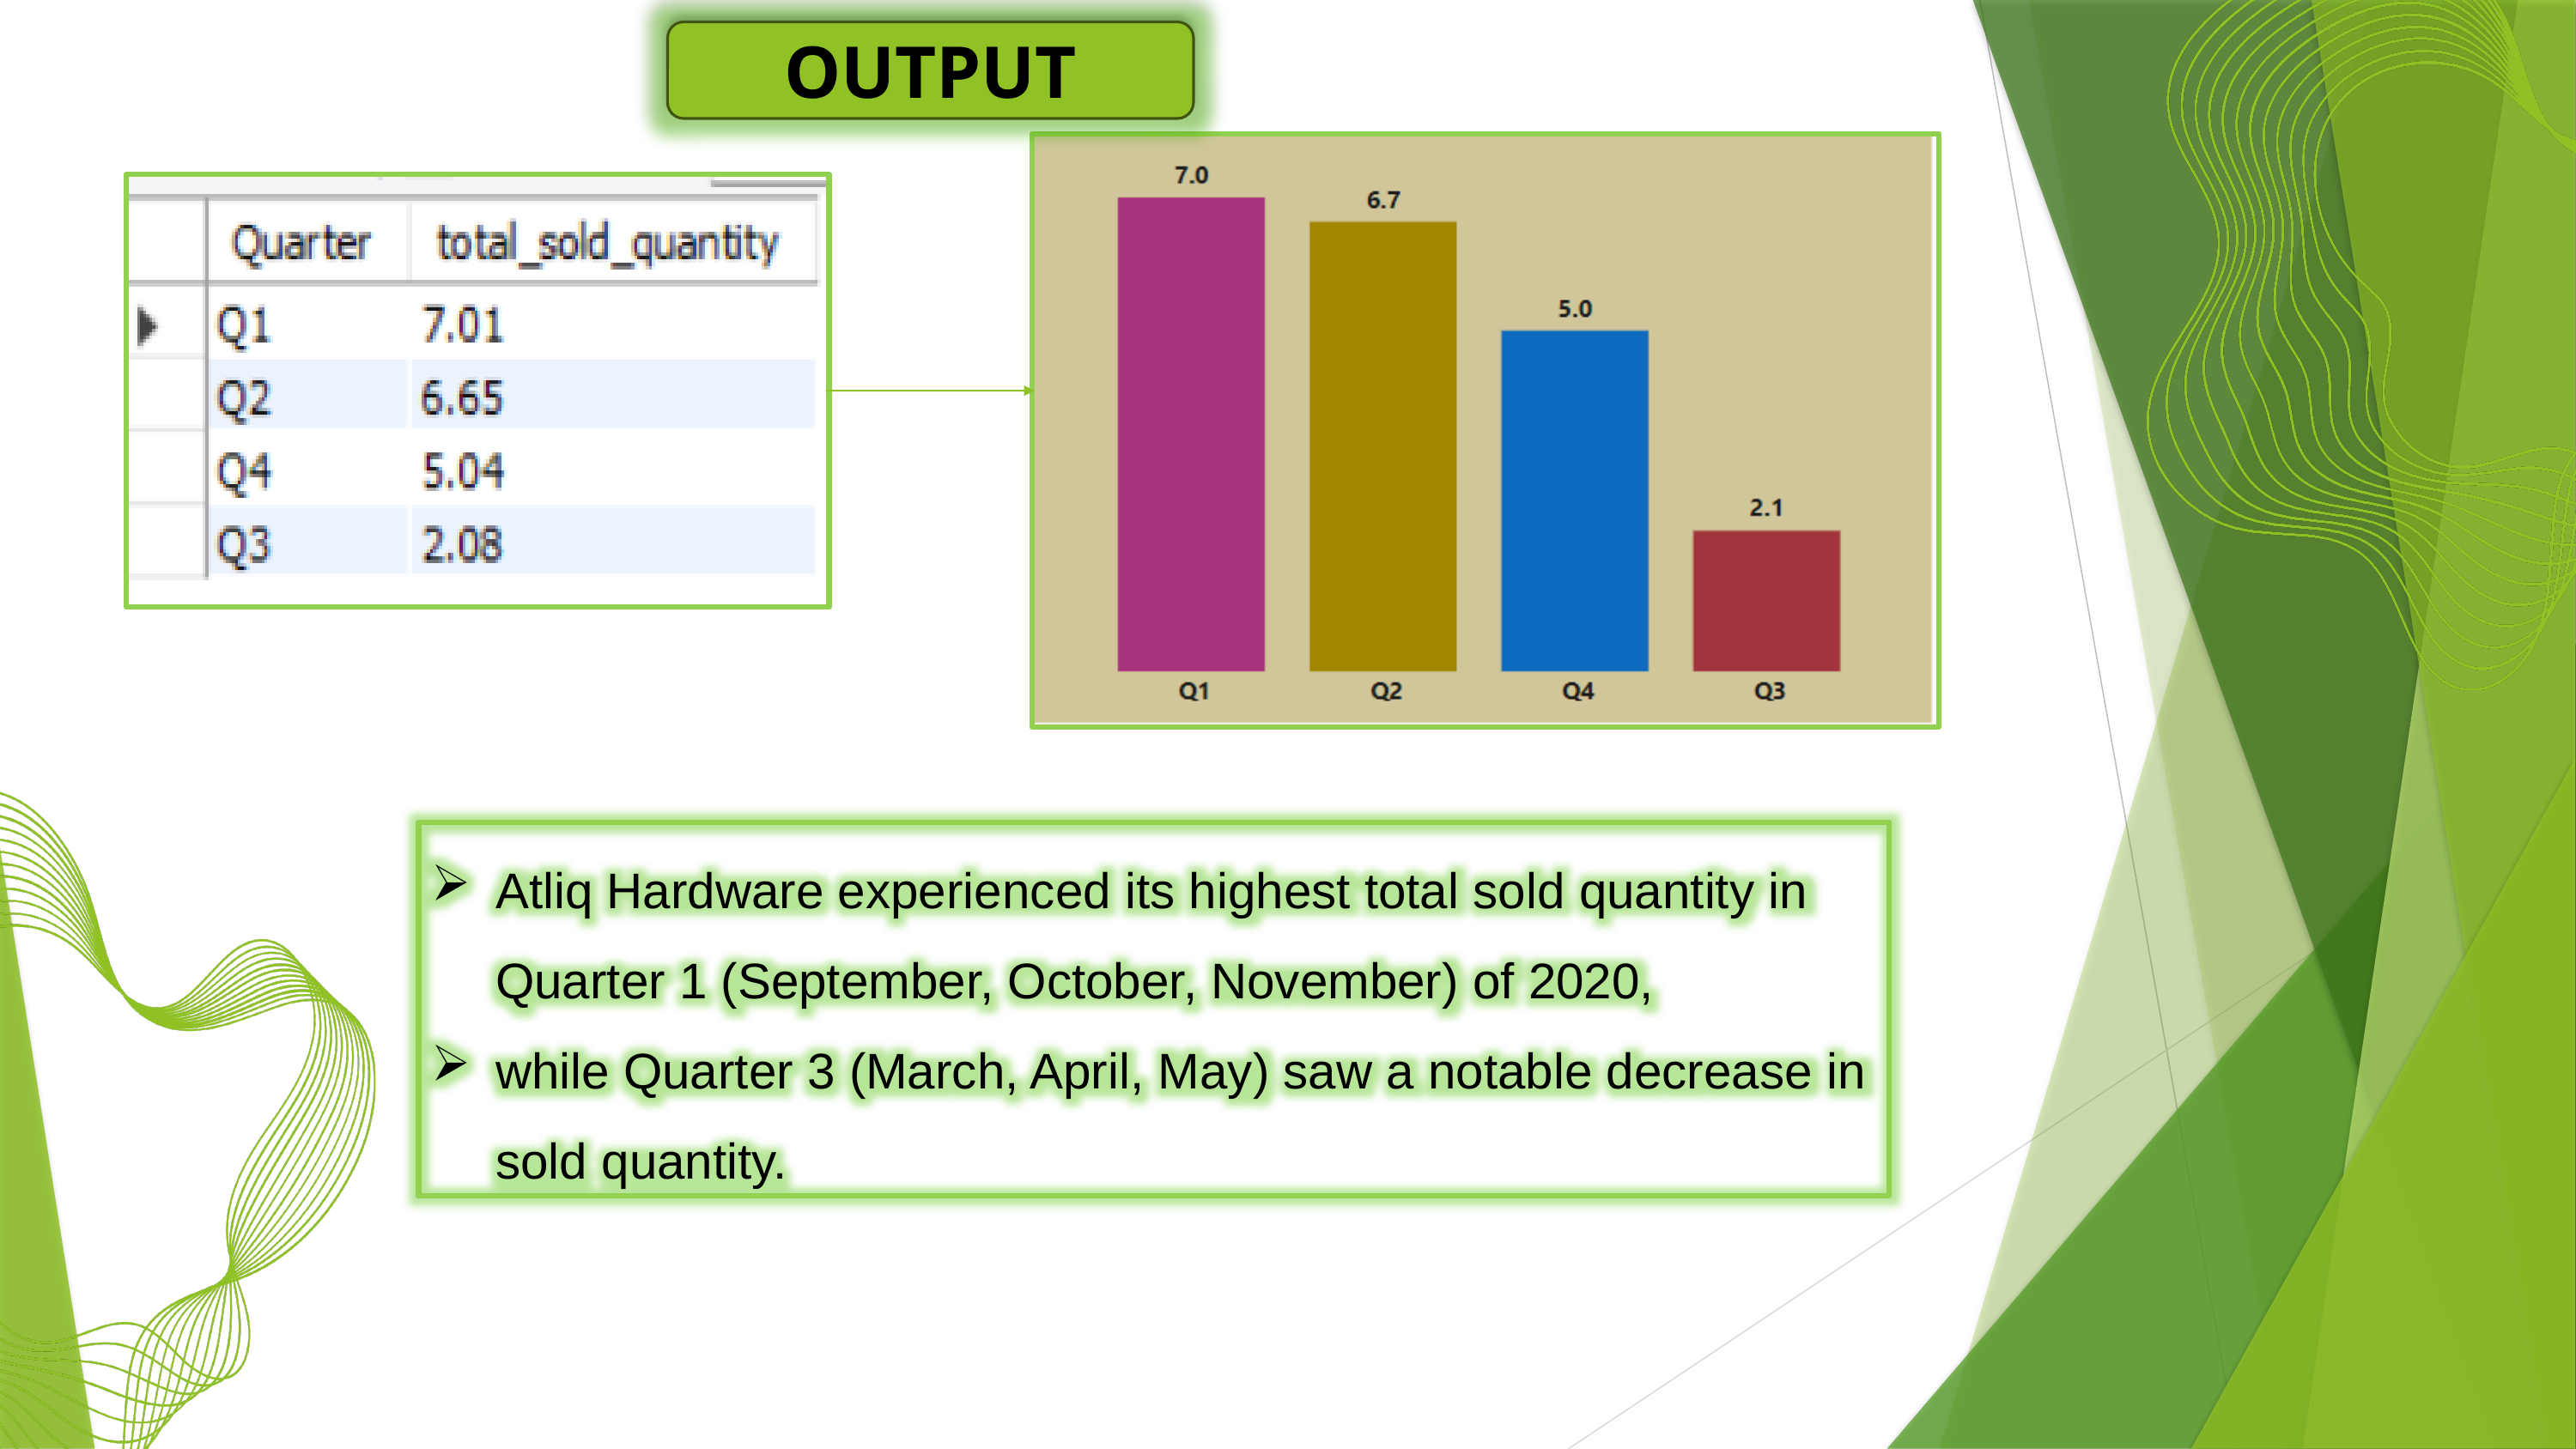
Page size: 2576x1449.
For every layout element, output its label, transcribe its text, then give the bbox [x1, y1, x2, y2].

picture [1034, 136, 1937, 725]
text_box [0, 778, 376, 1449]
text_box [2146, 0, 2576, 691]
picture [128, 176, 827, 605]
text_box Atliq Hardware experienced its highest total sold quantity in Quarter 1 (September, October, November) of 2020, while Quarter 3 (March, April, May) saw a notable decrease in sold quantity. [418, 822, 1889, 1196]
text_box OUTPUT [665, 20, 1195, 120]
